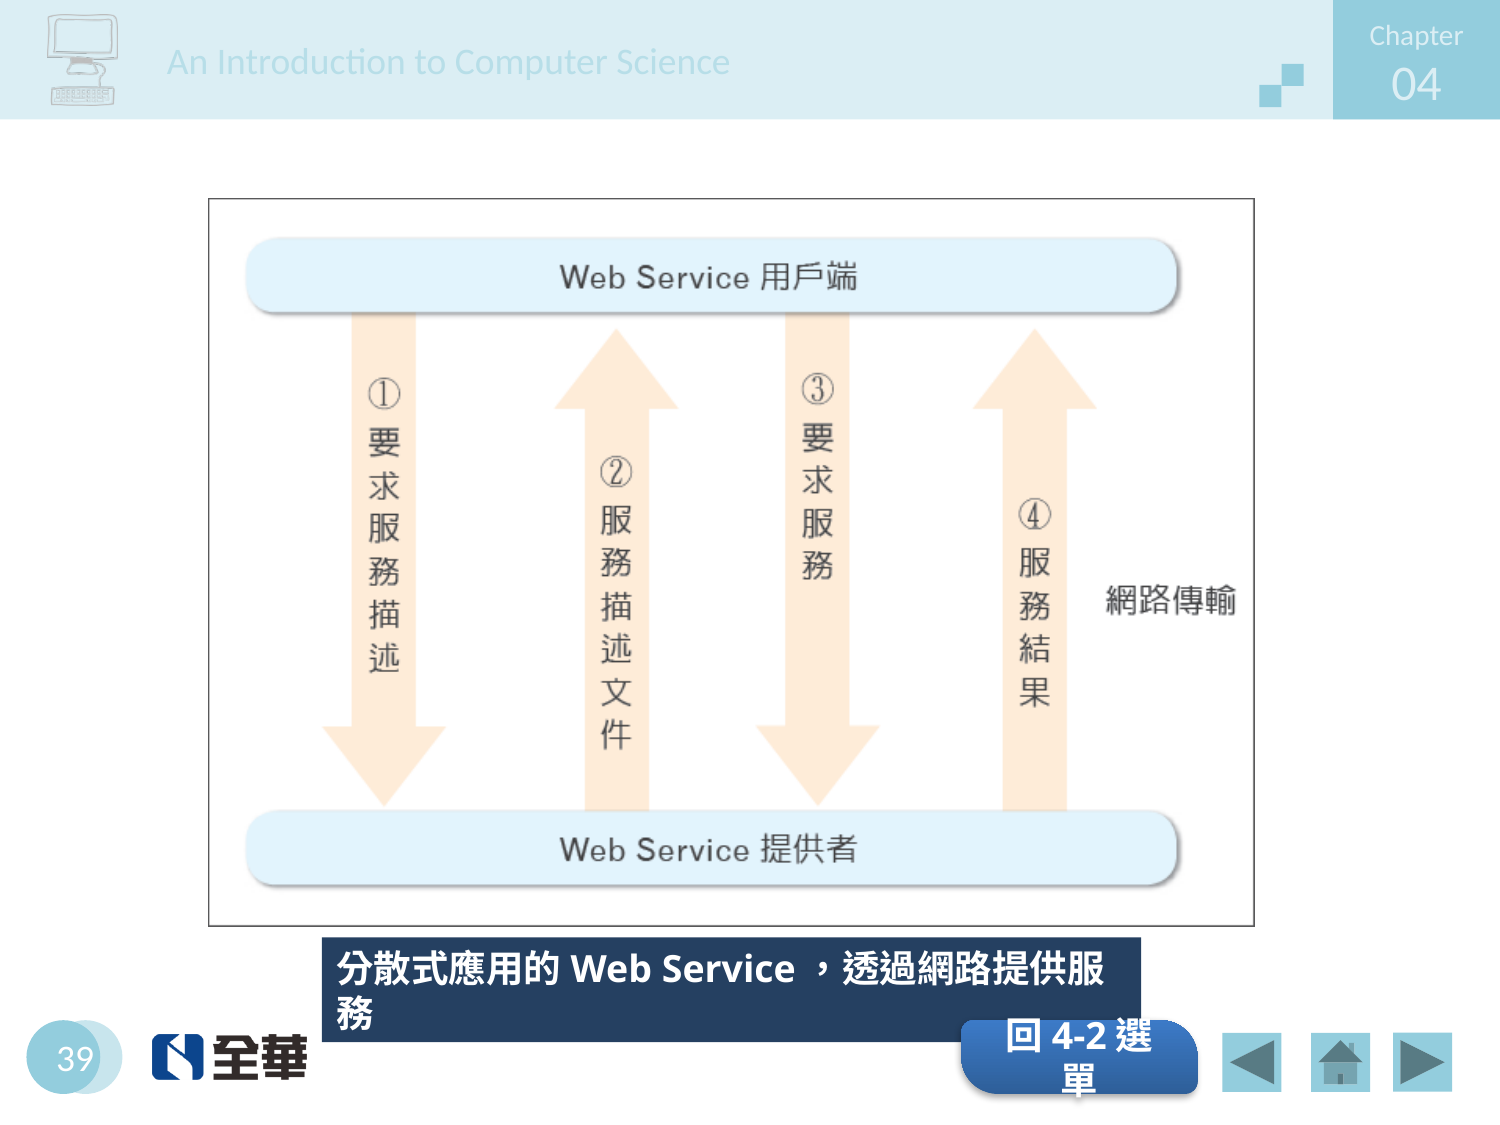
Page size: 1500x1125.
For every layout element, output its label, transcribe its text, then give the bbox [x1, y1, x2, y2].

picture [47, 14, 118, 106]
text_box 分散式應用的Web Service，透過網路提供服務 [321, 937, 1142, 1043]
text_box 回4-2選單 [961, 1020, 1198, 1094]
picture [152, 1034, 307, 1080]
picture [208, 198, 1255, 927]
